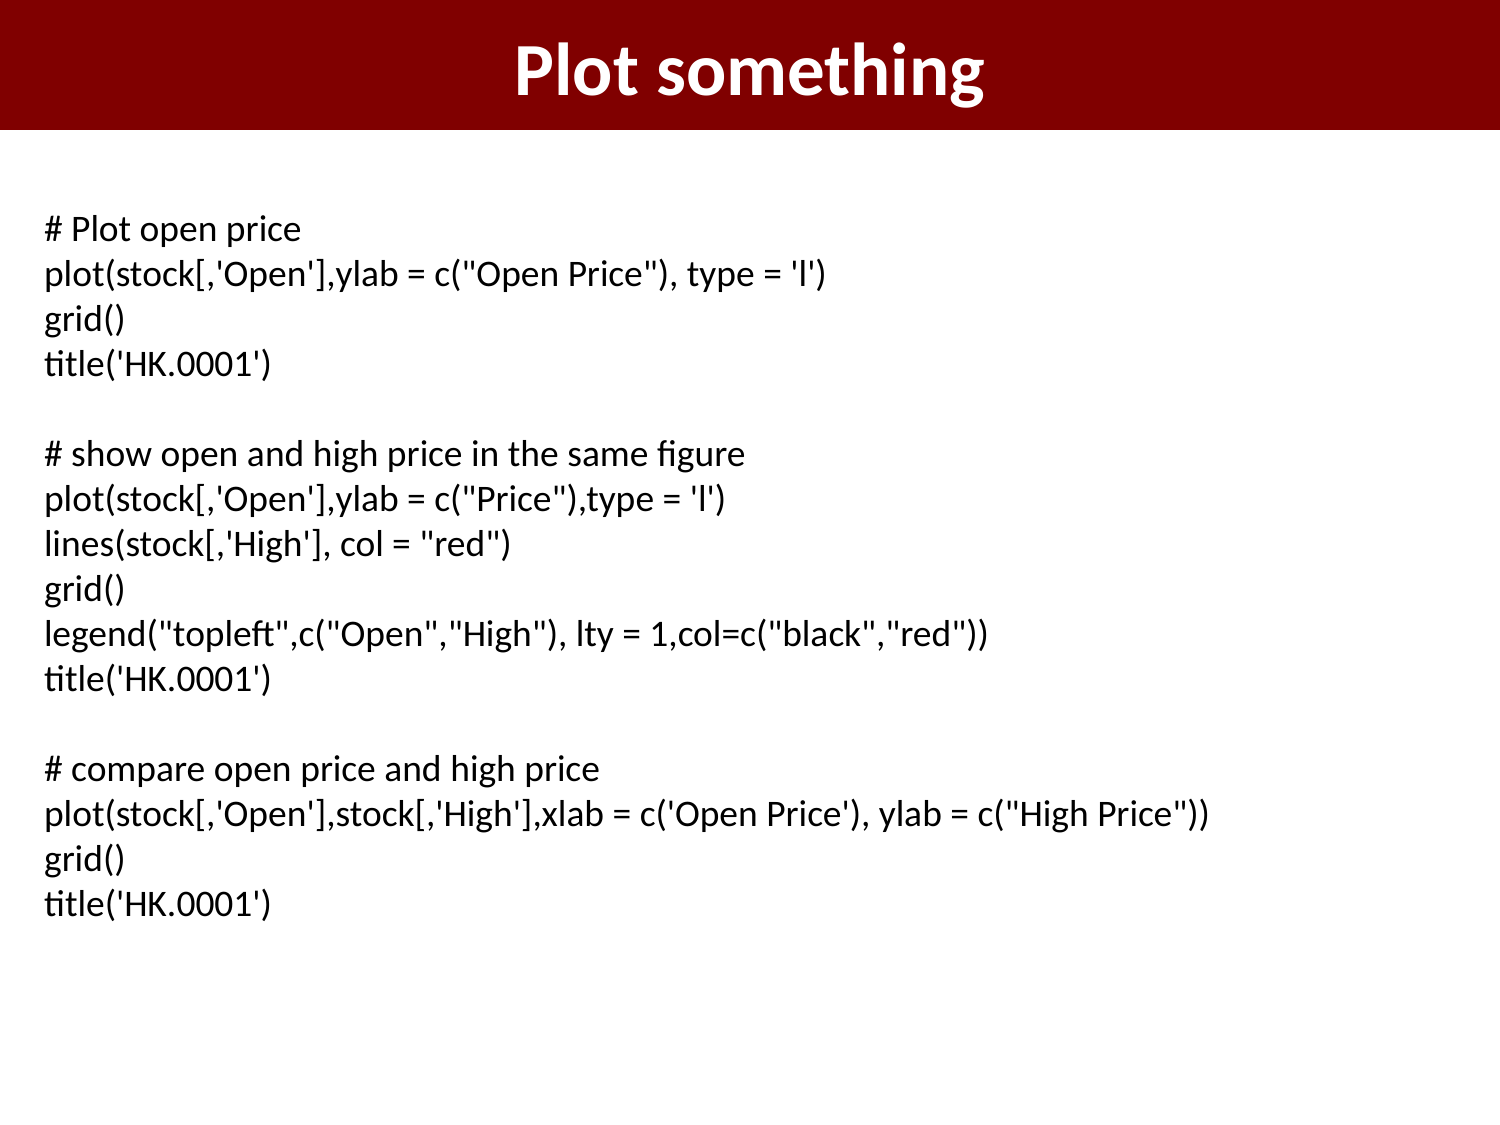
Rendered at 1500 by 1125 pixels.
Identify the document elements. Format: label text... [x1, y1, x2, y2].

text_box # Plot open price plot(stock[,'Open'],ylab = c("Open Price"), type = 'l') grid() title('HK.0001') # show open and high price in the same figure plot(stock[,'Open'],ylab = c("Price"),type = 'l') lines(stock[,'High'], col = "red") grid() legend("topleft",c("Open","High"), lty = 1,col=c("black","red")) title('HK.0001') # compare open price and high price plot(stock[,'Open'],stock[,'High'],xlab = c('Open Price'), ylab = c("High Price")) grid() title('HK.0001') [29, 196, 1500, 931]
title Plot something [0, 0, 1500, 130]
